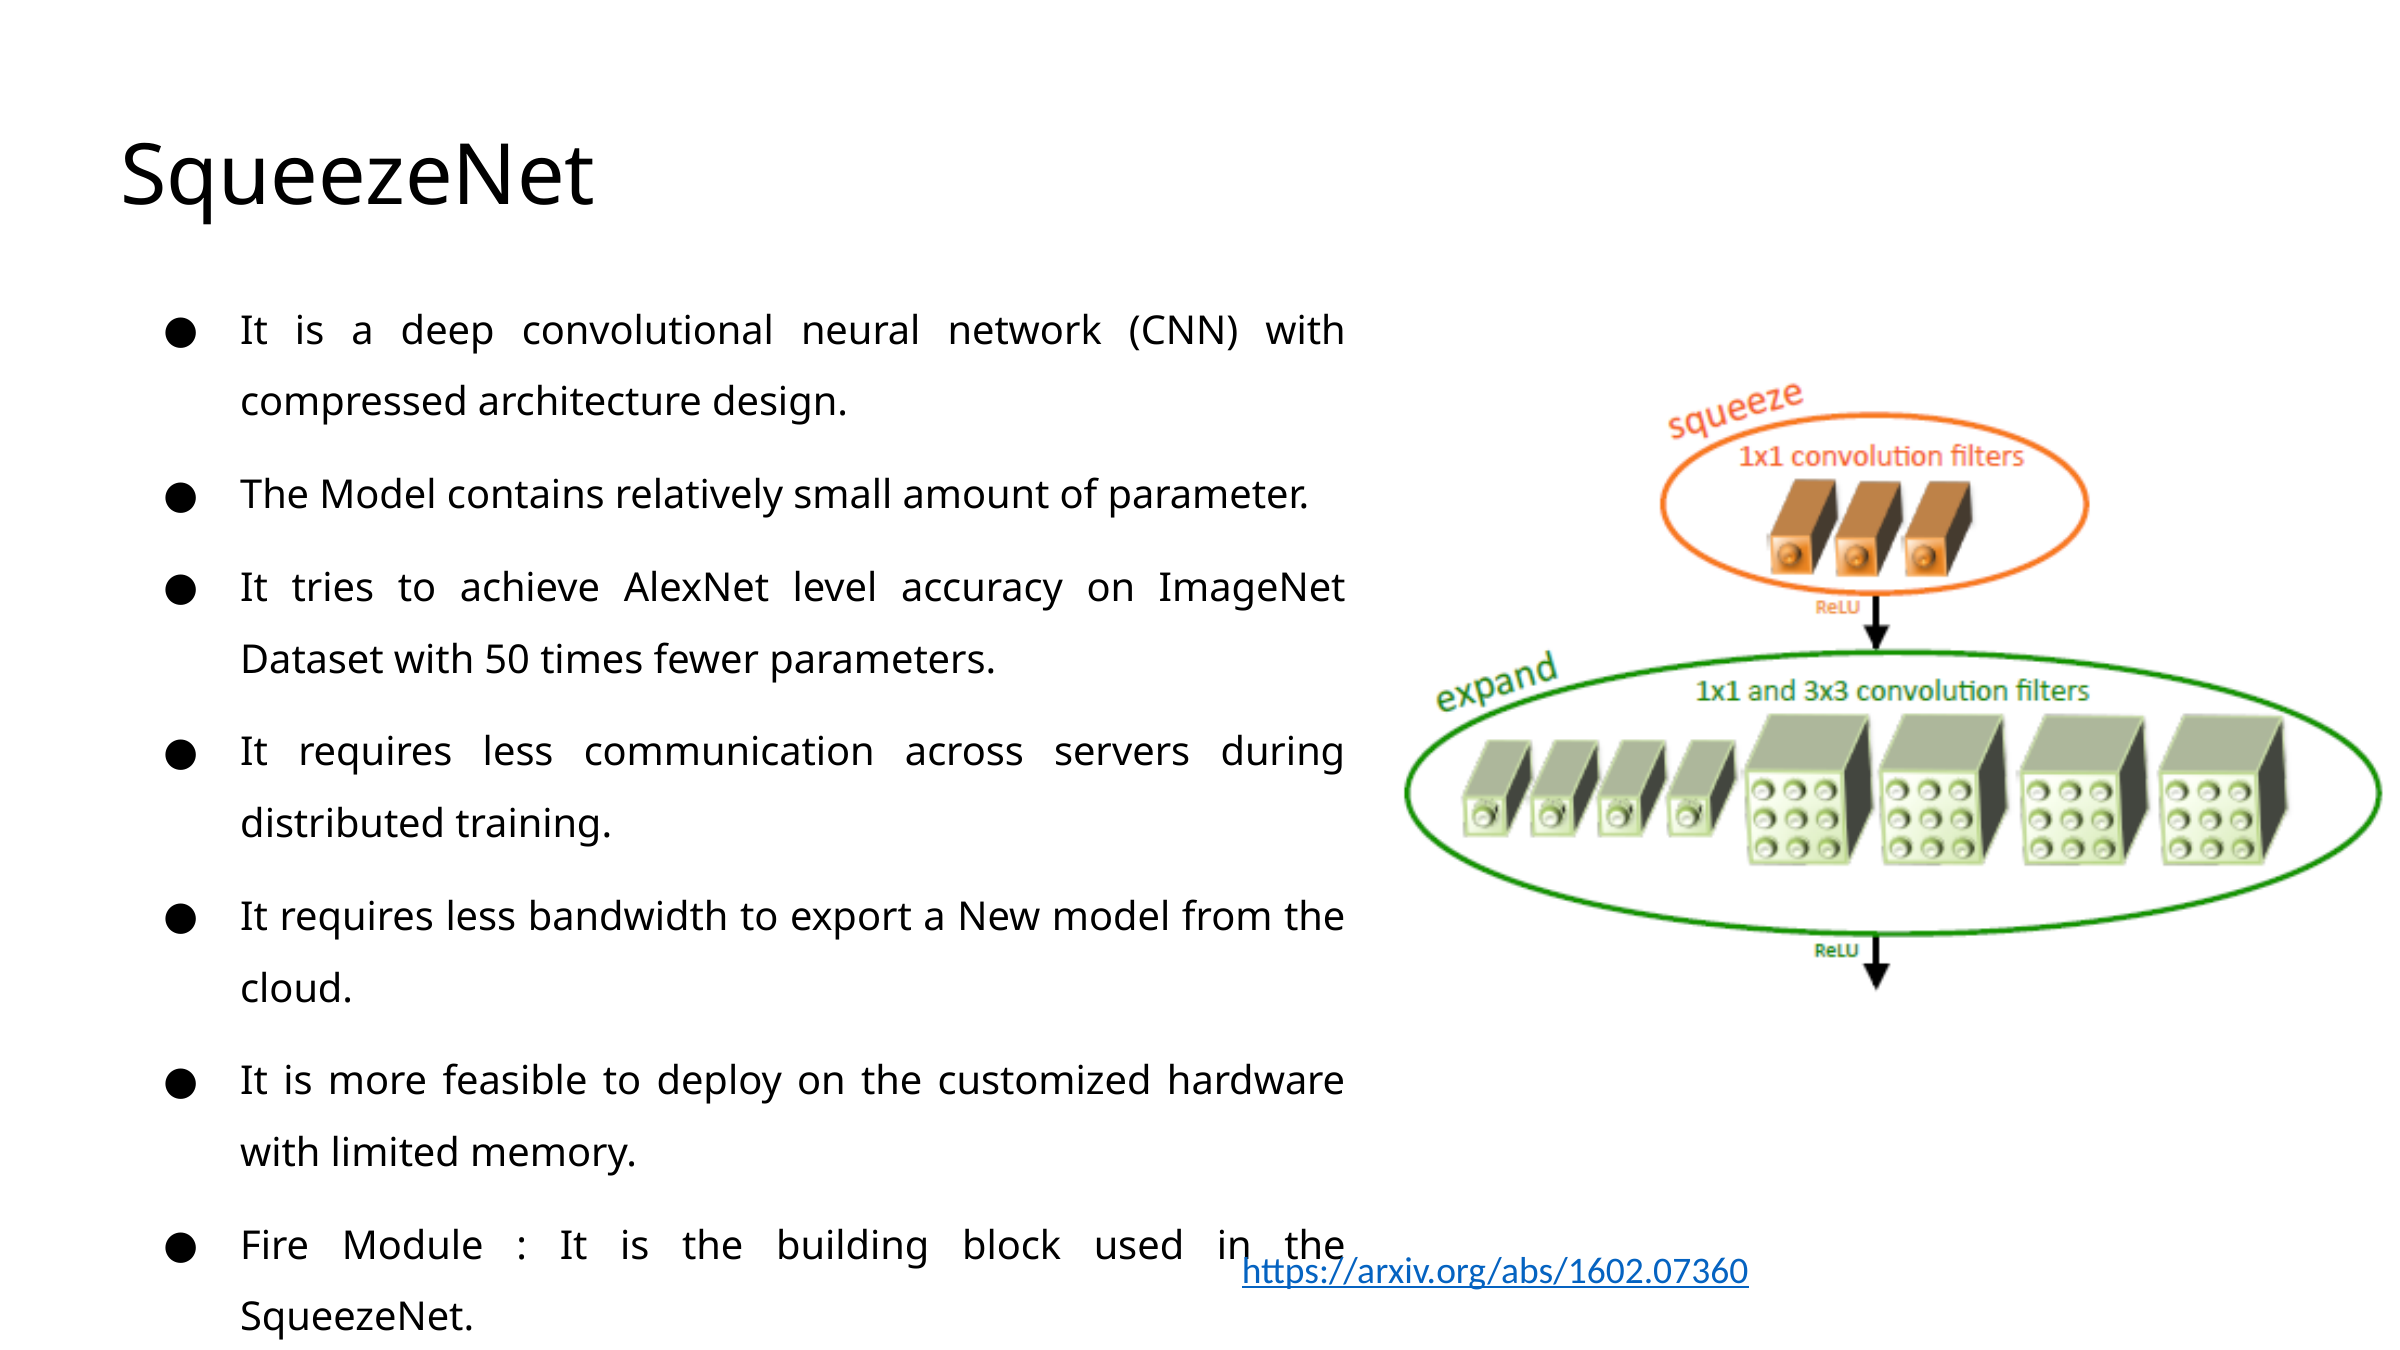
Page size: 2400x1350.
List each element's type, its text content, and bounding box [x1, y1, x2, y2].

text_box https://arxiv.org/abs/1602.07360 [1227, 1238, 2400, 1344]
title SqueezeNet [102, 111, 2260, 232]
list It is a deep convolutional neural network (CNN) with compressed architecture design. The Model contains relatively small amount of parameter. It tries to achieve AlexNet level accuracy on ImageNet Dataset with 50 times fewer parameters. It requires less communication across servers during distributed training. It requires less bandwidth to export a New model from the cloud. It is more feasible to deploy on the customized hardware with limited memory. Fire Module : It is the building block used in the SqueezeNet. [133, 271, 1364, 1350]
picture [1392, 373, 2400, 1001]
